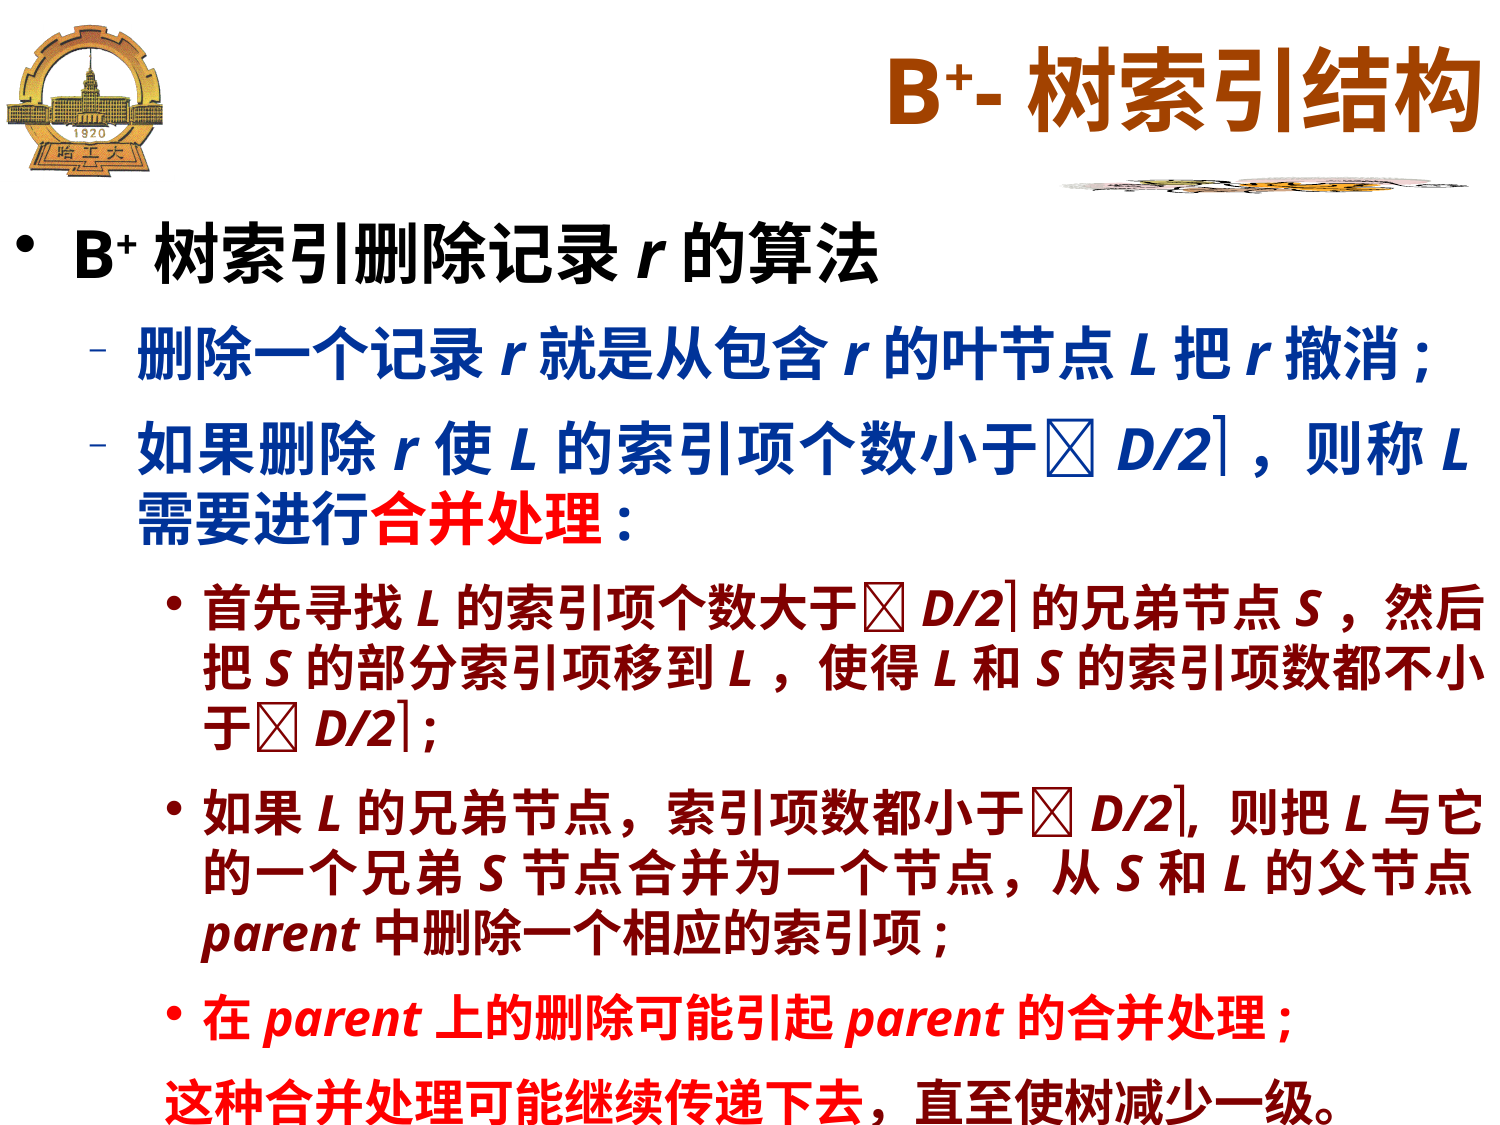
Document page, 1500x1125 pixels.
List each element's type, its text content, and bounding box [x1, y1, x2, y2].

text_box B+树索引删除记录r的算法 删除一个记录r就是从包含r的叶节点L把r撤消; 如果删除r使L的索引项个数小于D/2，则称L需要进行合并处理: 首先寻找L的索引项个数大于D/2的兄弟节点S，然后把S的部分索引项移到L，使得L和S的索引项数都不小于D/2 ; 如果L的兄弟节点，索引项数都小于D/2, 则把L与它的一个兄弟S节点合并为一个节点，从S和L的父节点parent中删除一个相应的索引项; 在parent上的删除可能引起parent的合并处理; 这种合并处理可能继续传递下去，直至使树减少一级。 [0, 204, 1500, 1125]
picture [0, 24, 175, 182]
title B+-树索引结构 [162, 0, 1500, 176]
